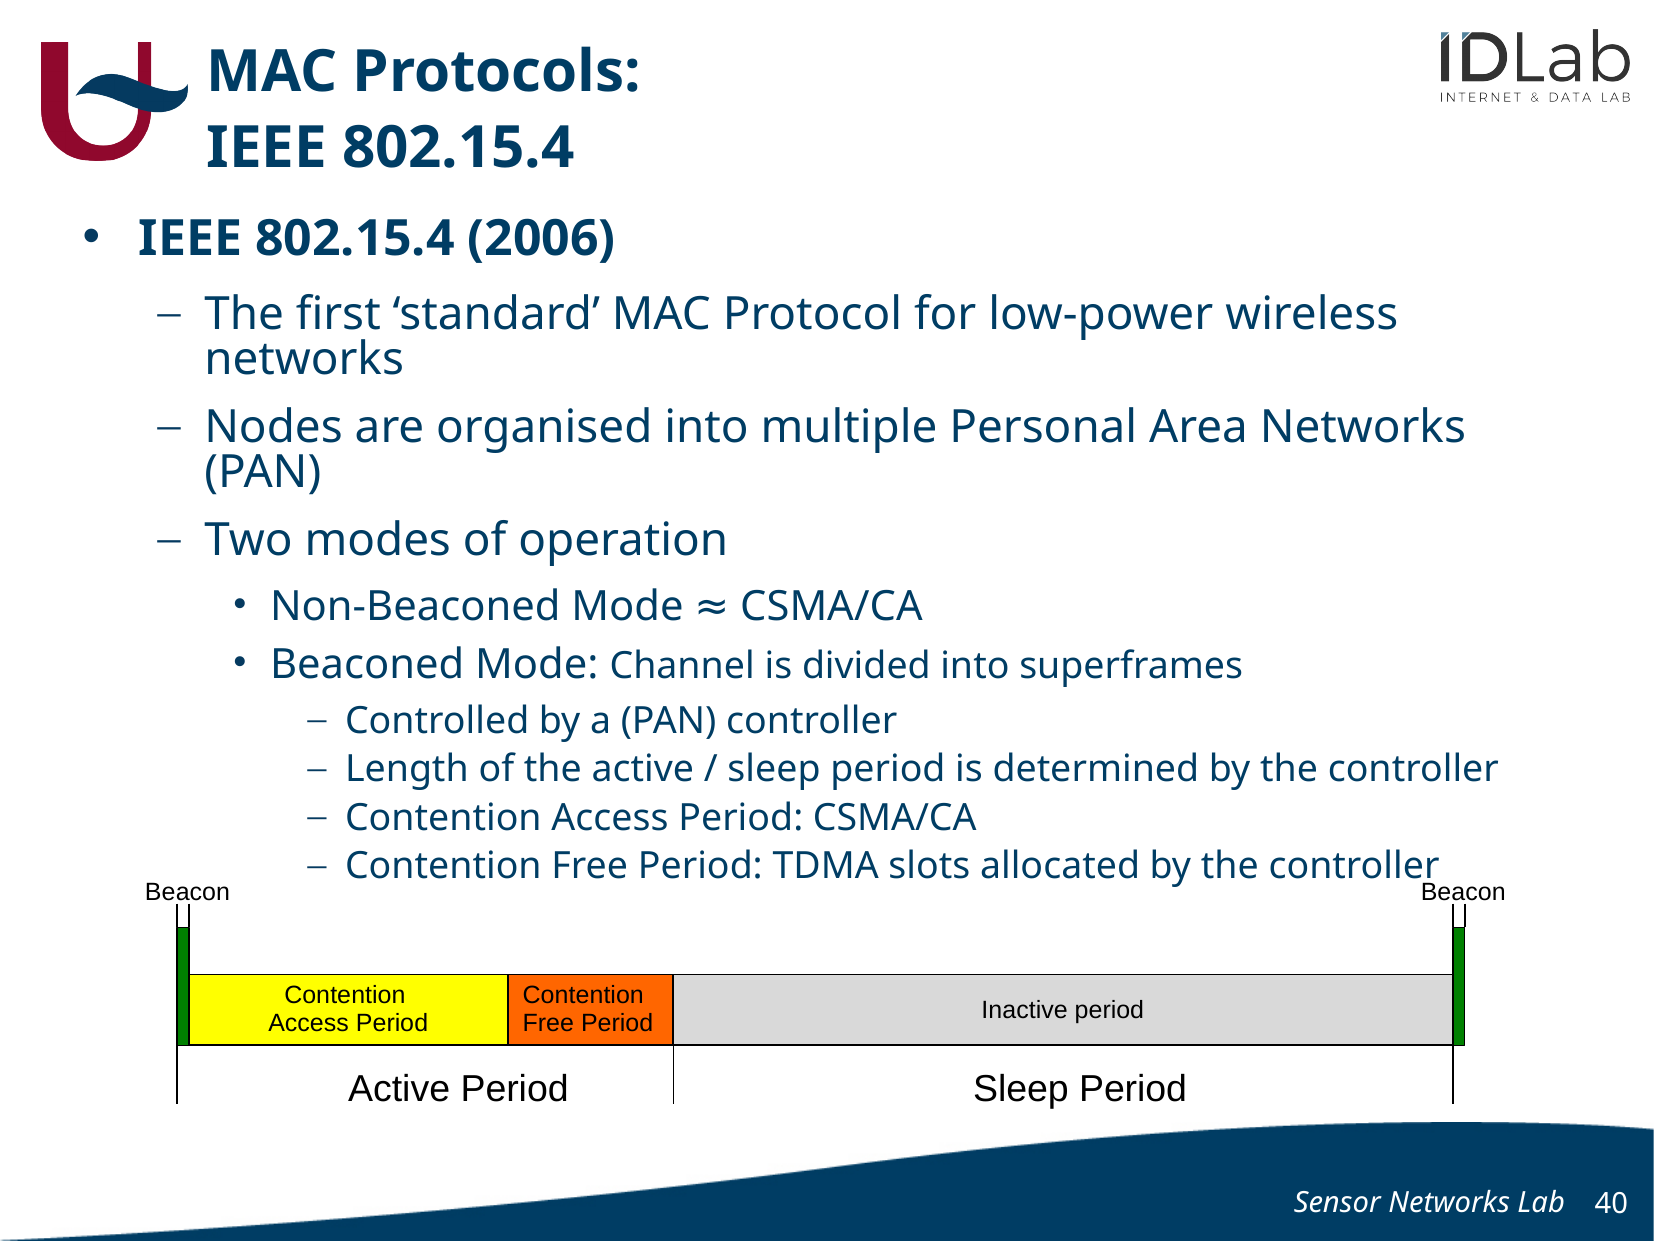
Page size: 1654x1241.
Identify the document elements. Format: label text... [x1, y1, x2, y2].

title MAC Protocols: IEEE 802.15.4 [206, 29, 1565, 177]
picture [41, 42, 188, 161]
picture [1565, 29, 1630, 102]
picture [0, 1122, 1654, 1241]
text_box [129, 867, 1522, 1118]
footer Sensor Networks Lab [708, 1180, 1566, 1241]
list IEEE 802.15.4 (2006) The first ‘standard’ MAC Protocol for low-power wireless networks Nodes are organised into multiple Personal Area Networks (PAN) Two modes of operation Non-Beaconed Mode ≈ CSMA/CA Beaconed Mode: Channel is divided into superframes Controlled by a (PAN) controller Length of the active / sleep period is determined by the controller Contention Access Period: CSMA/CA Contention Free Period: TDMA slots allocated by the controller [82, 206, 1565, 880]
slide_number 40 [1594, 1180, 1654, 1241]
